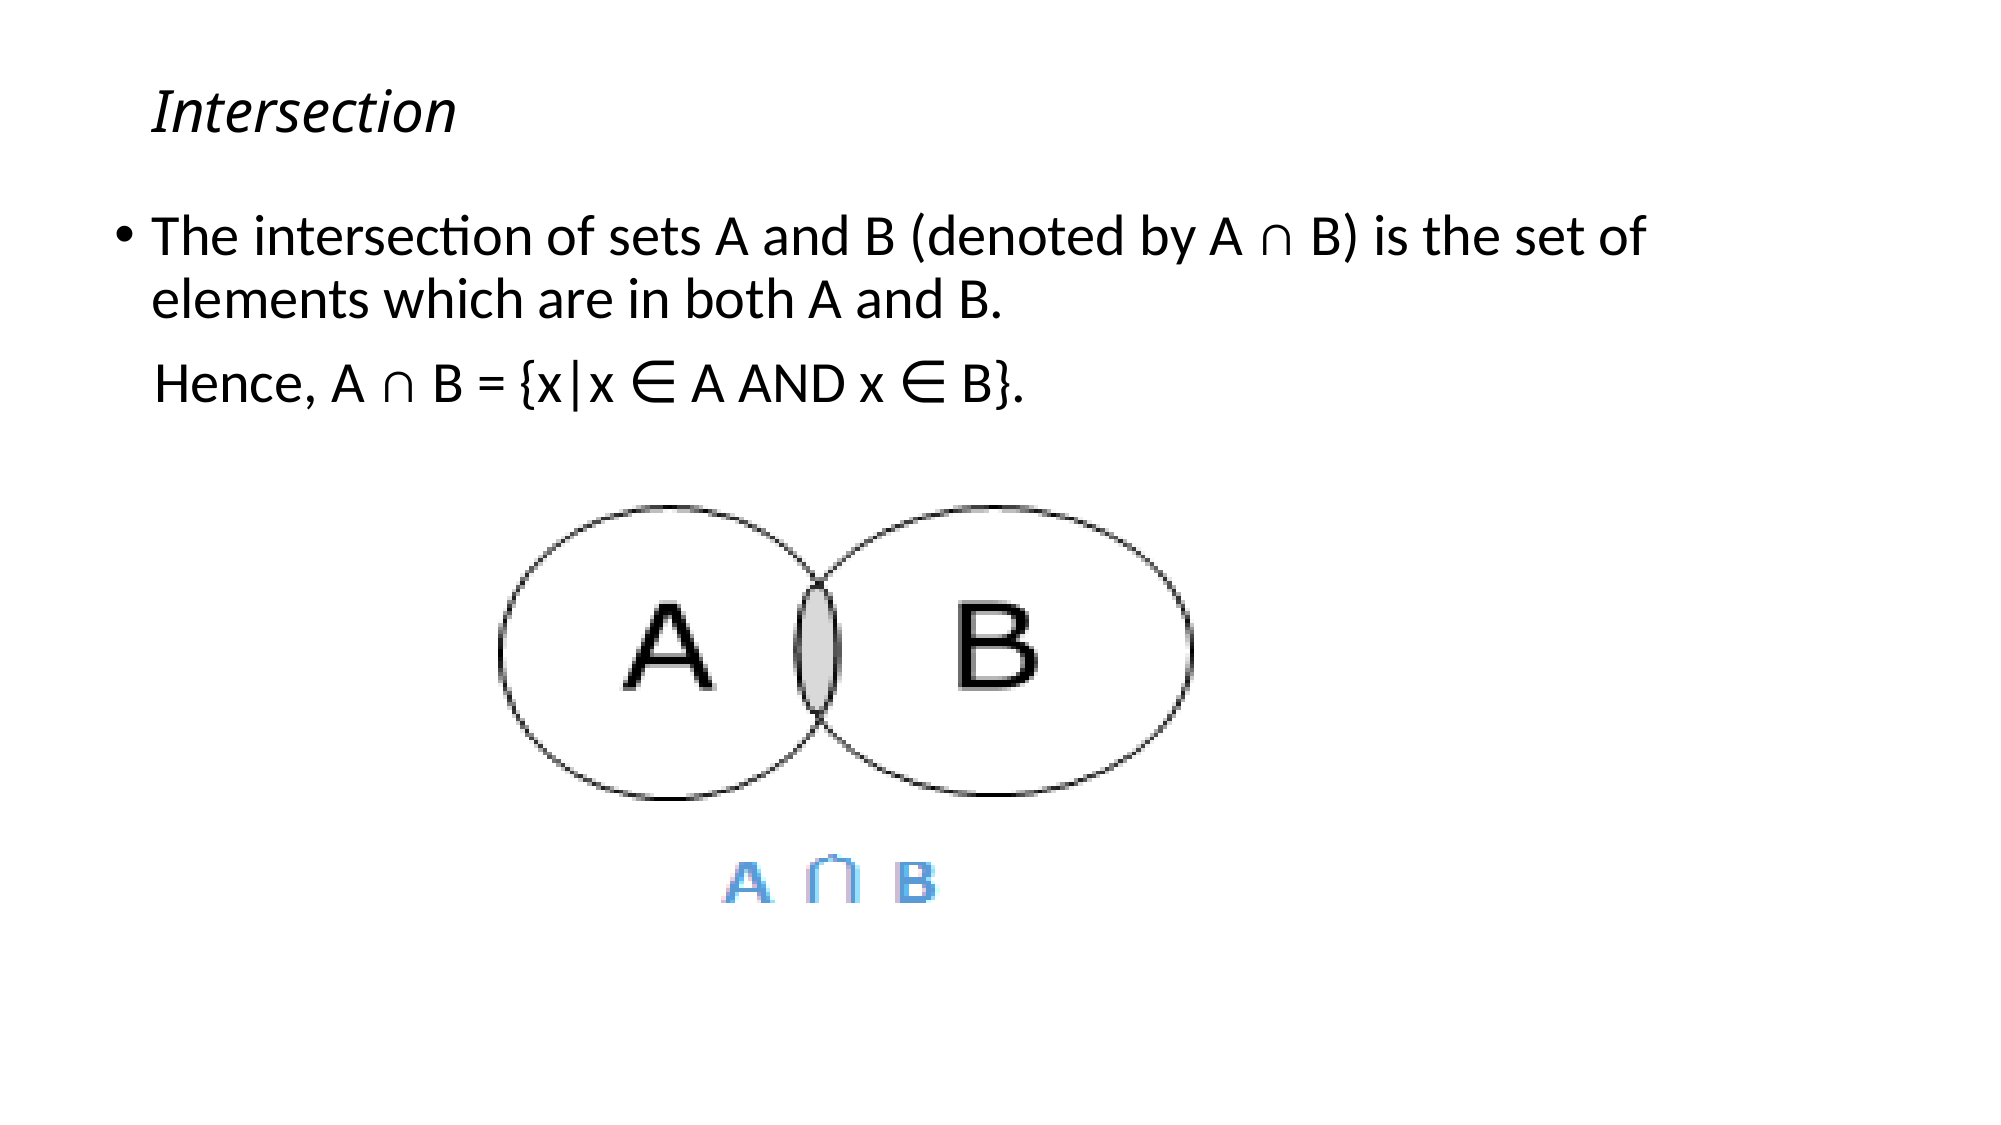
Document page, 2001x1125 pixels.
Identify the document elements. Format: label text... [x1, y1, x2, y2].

picture [405, 464, 1266, 939]
list The intersection of sets A and B (denoted by A ∩ B) is the set of elements which are in both A and B. Hence, A ∩ B = {x|x ∈ A AND x ∈ B}. [99, 198, 1825, 912]
title Intersection [137, 59, 1863, 278]
